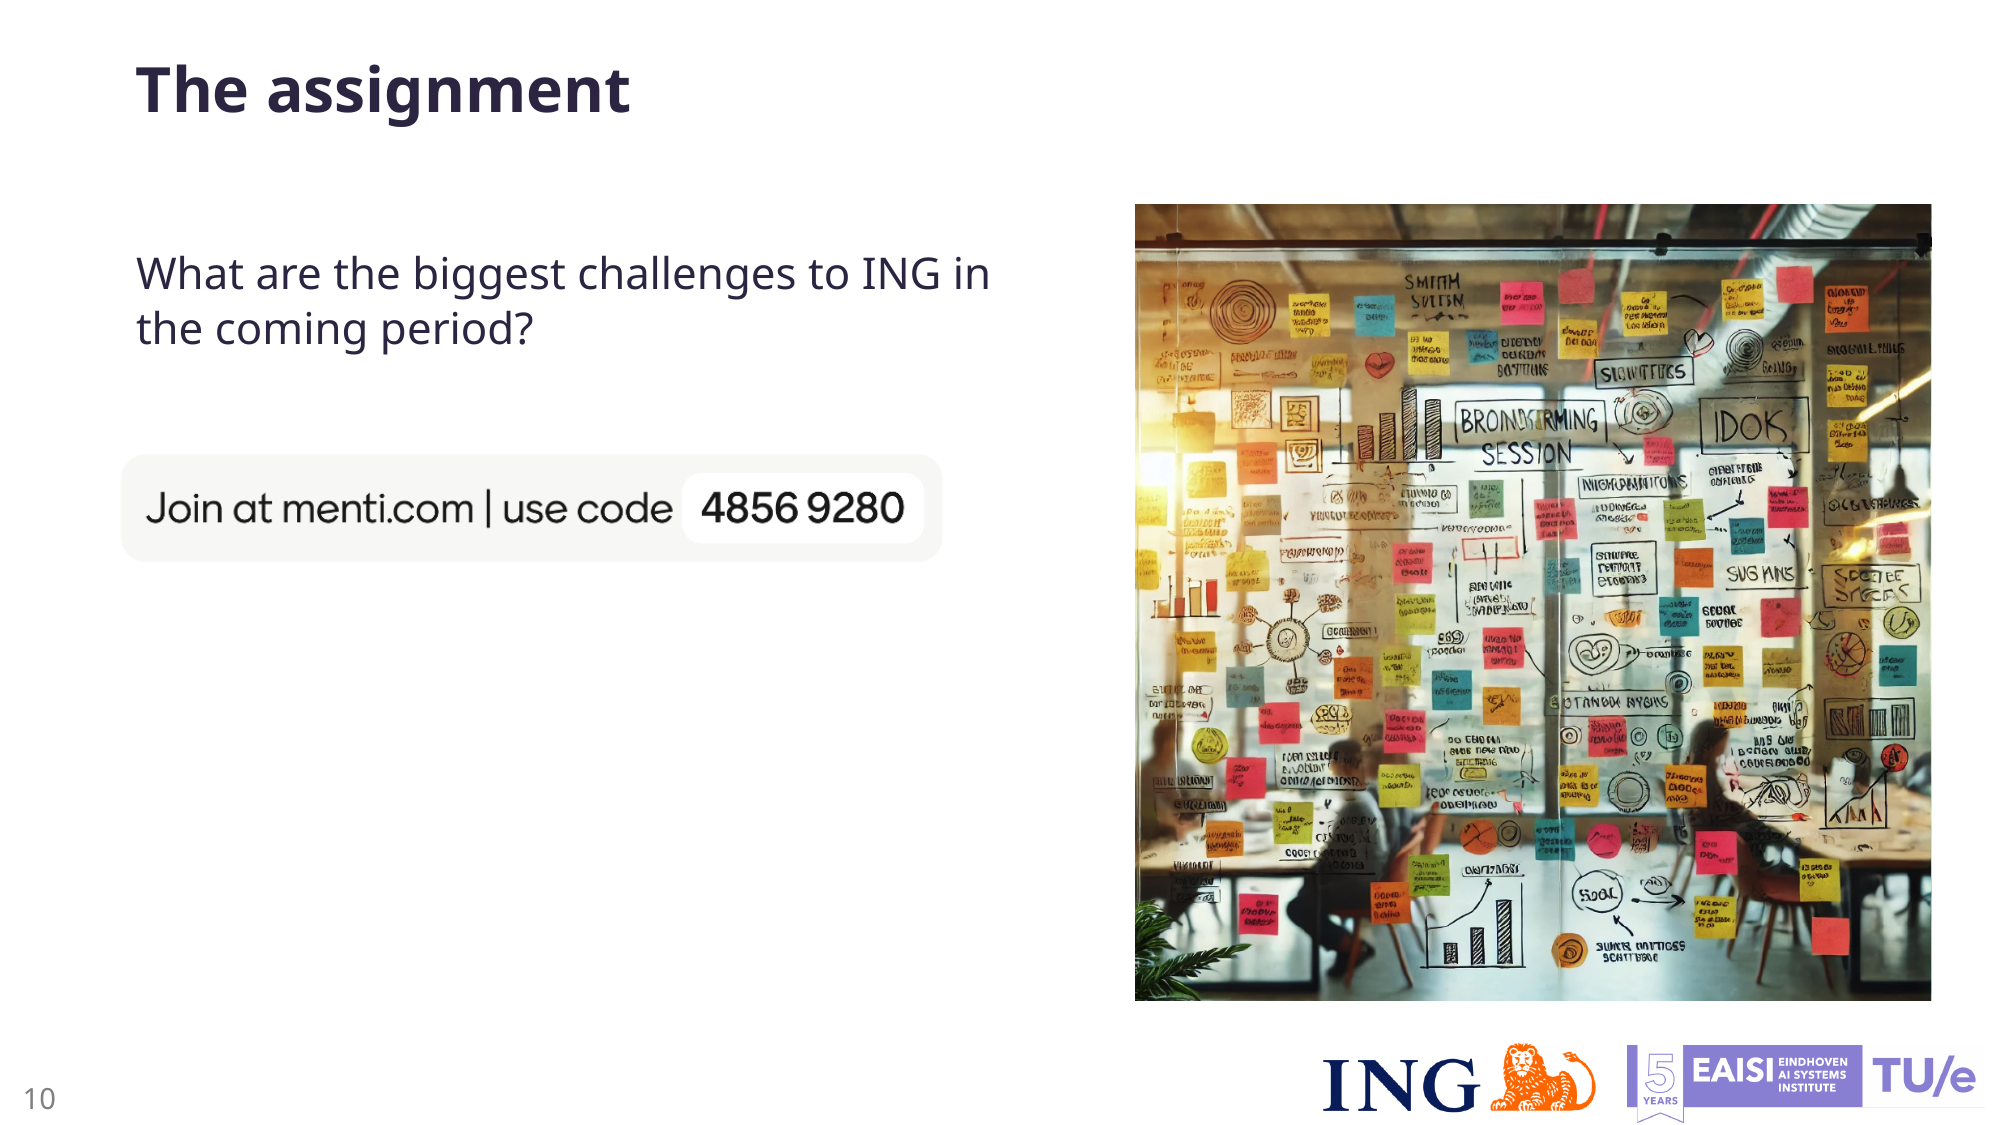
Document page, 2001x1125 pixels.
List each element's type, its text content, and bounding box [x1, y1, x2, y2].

title The assignment [135, 49, 1865, 161]
picture [1627, 1045, 1985, 1125]
picture [1135, 204, 1932, 1125]
list What are the biggest challenges to ING in the coming period? [135, 242, 1048, 1037]
picture [102, 436, 968, 575]
